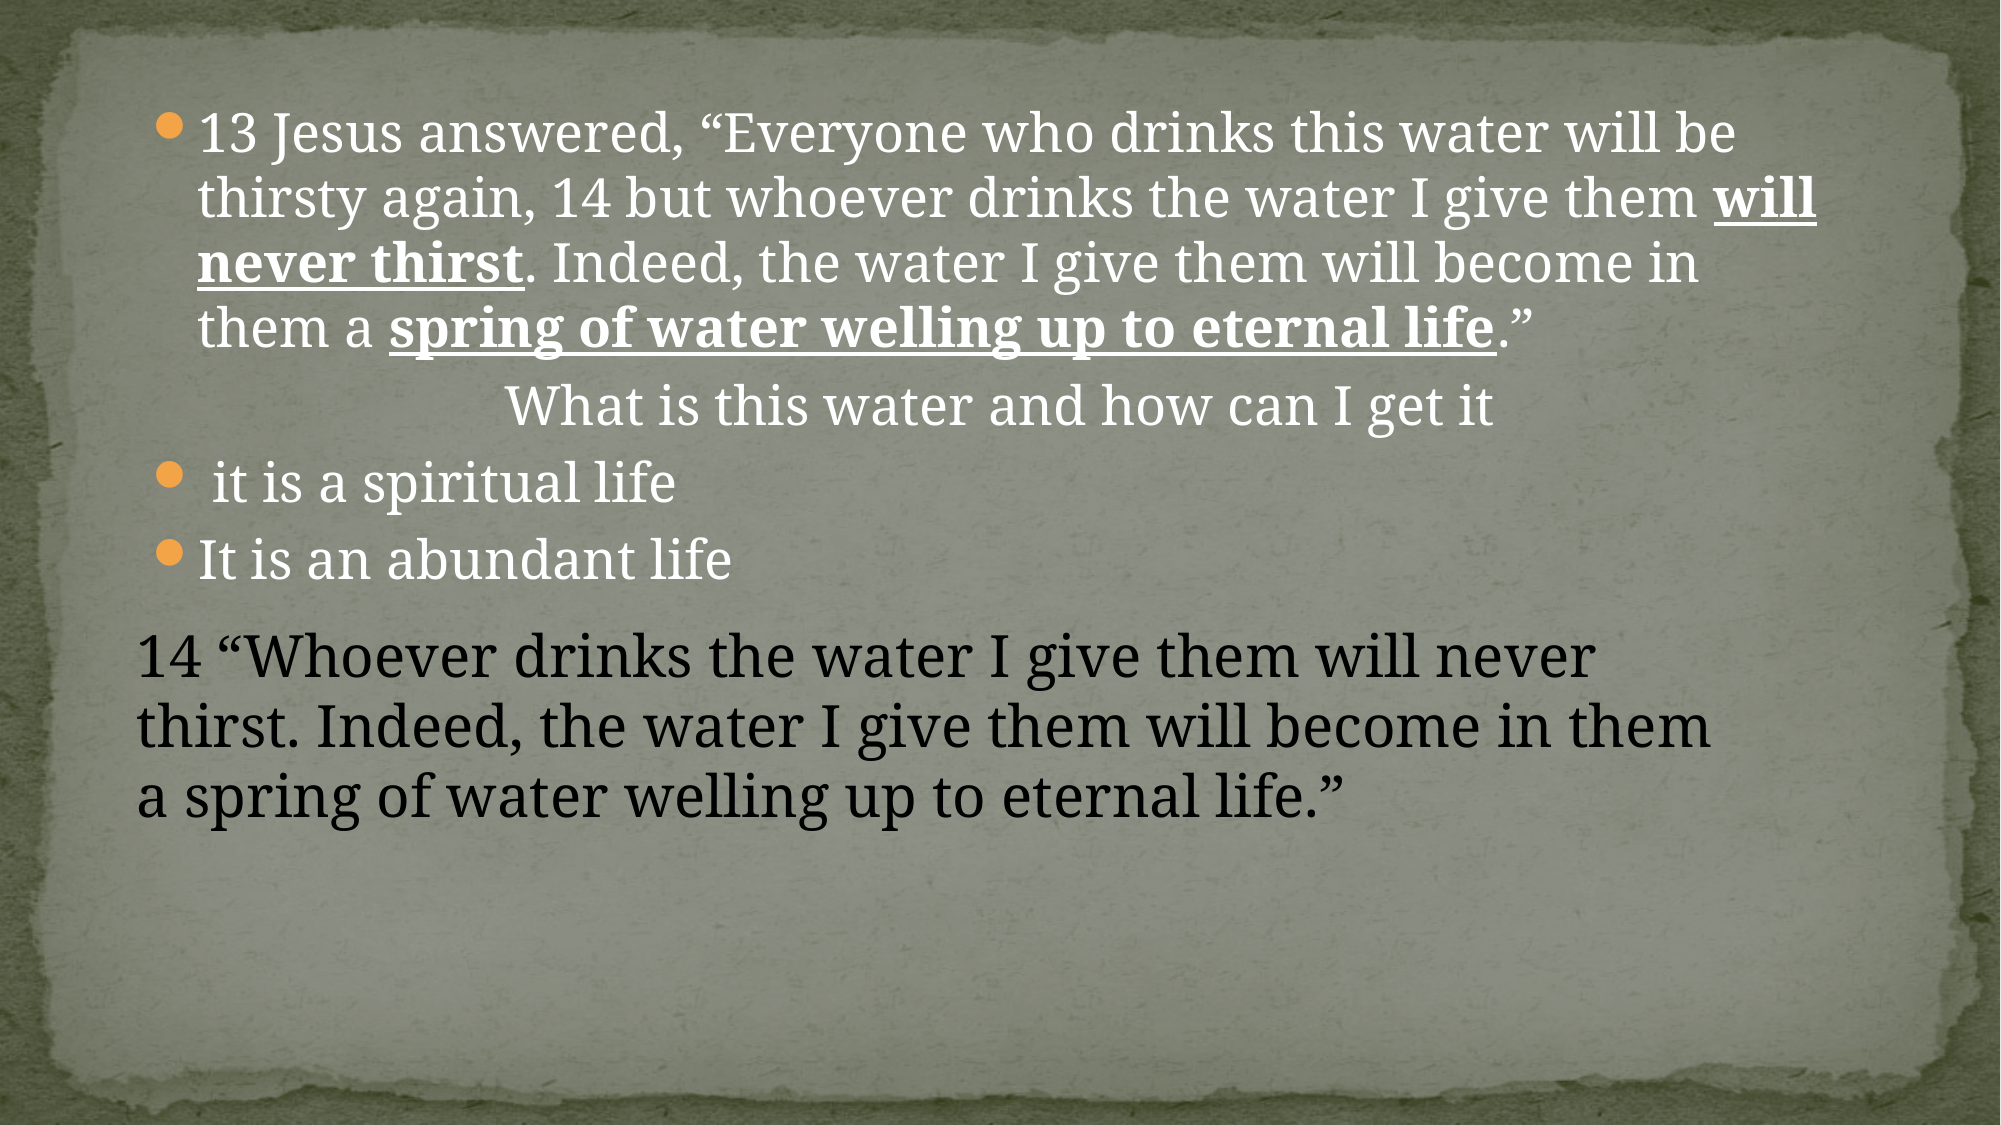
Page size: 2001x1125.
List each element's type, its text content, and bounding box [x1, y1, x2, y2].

list 13 Jesus answered, “Everyone who drinks this water will be thirsty again, 14 but whoever drinks the water I give them will never thirst. Indeed, the water I give them will become in them a spring of water welling up to eternal life.” What is this water and how can I get it it is a spiritual life It is an abundant life [137, 91, 1863, 1014]
text_box 14 “Whoever drinks the water I give them will never thirst. Indeed, the water I give them will become in them a spring of water welling up to eternal life.” [121, 611, 1752, 882]
